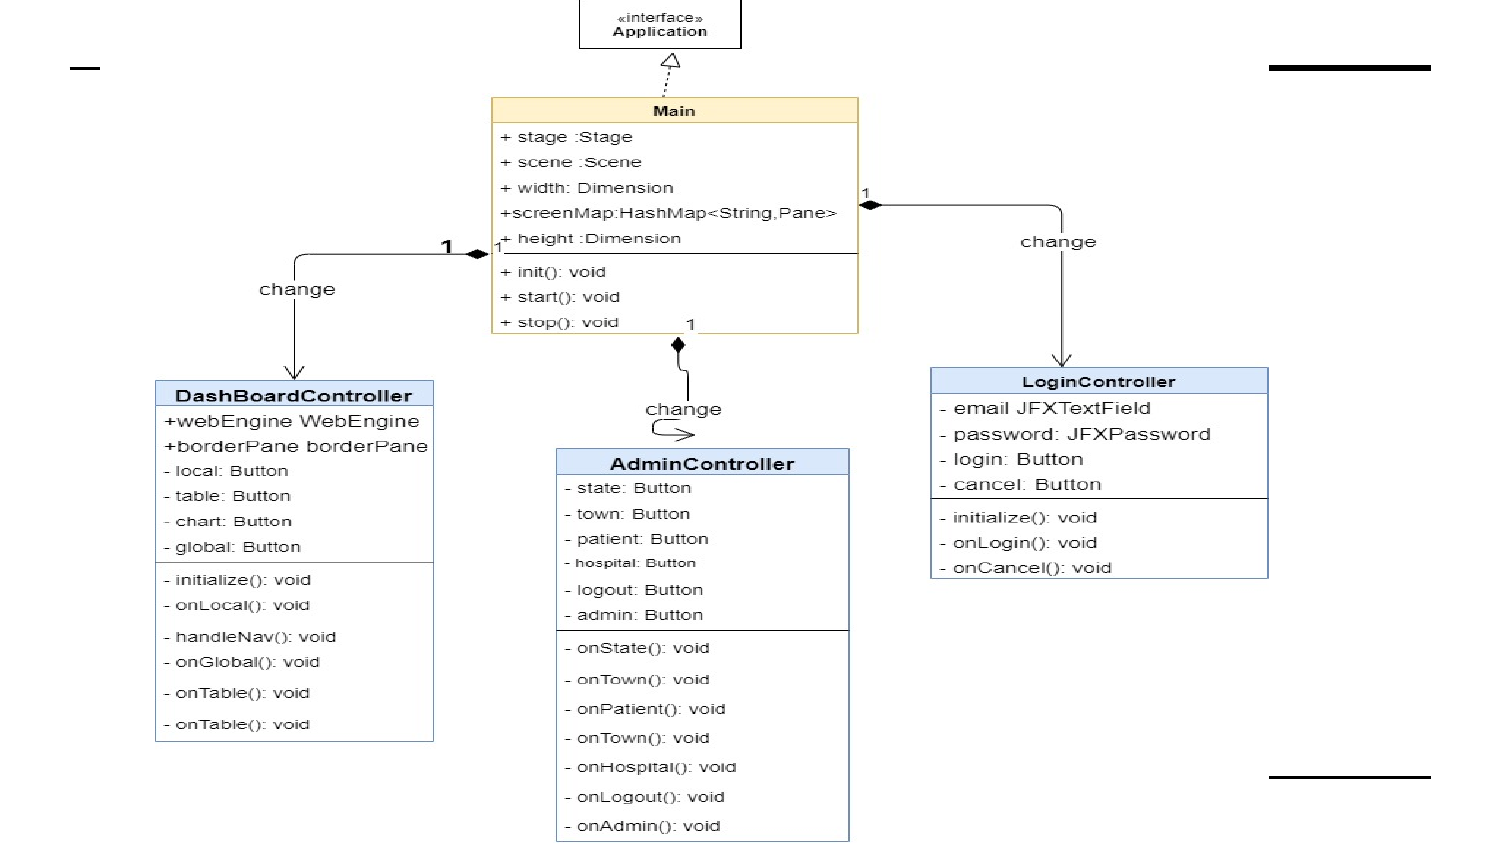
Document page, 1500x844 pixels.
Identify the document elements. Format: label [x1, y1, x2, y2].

picture [155, 0, 1269, 844]
